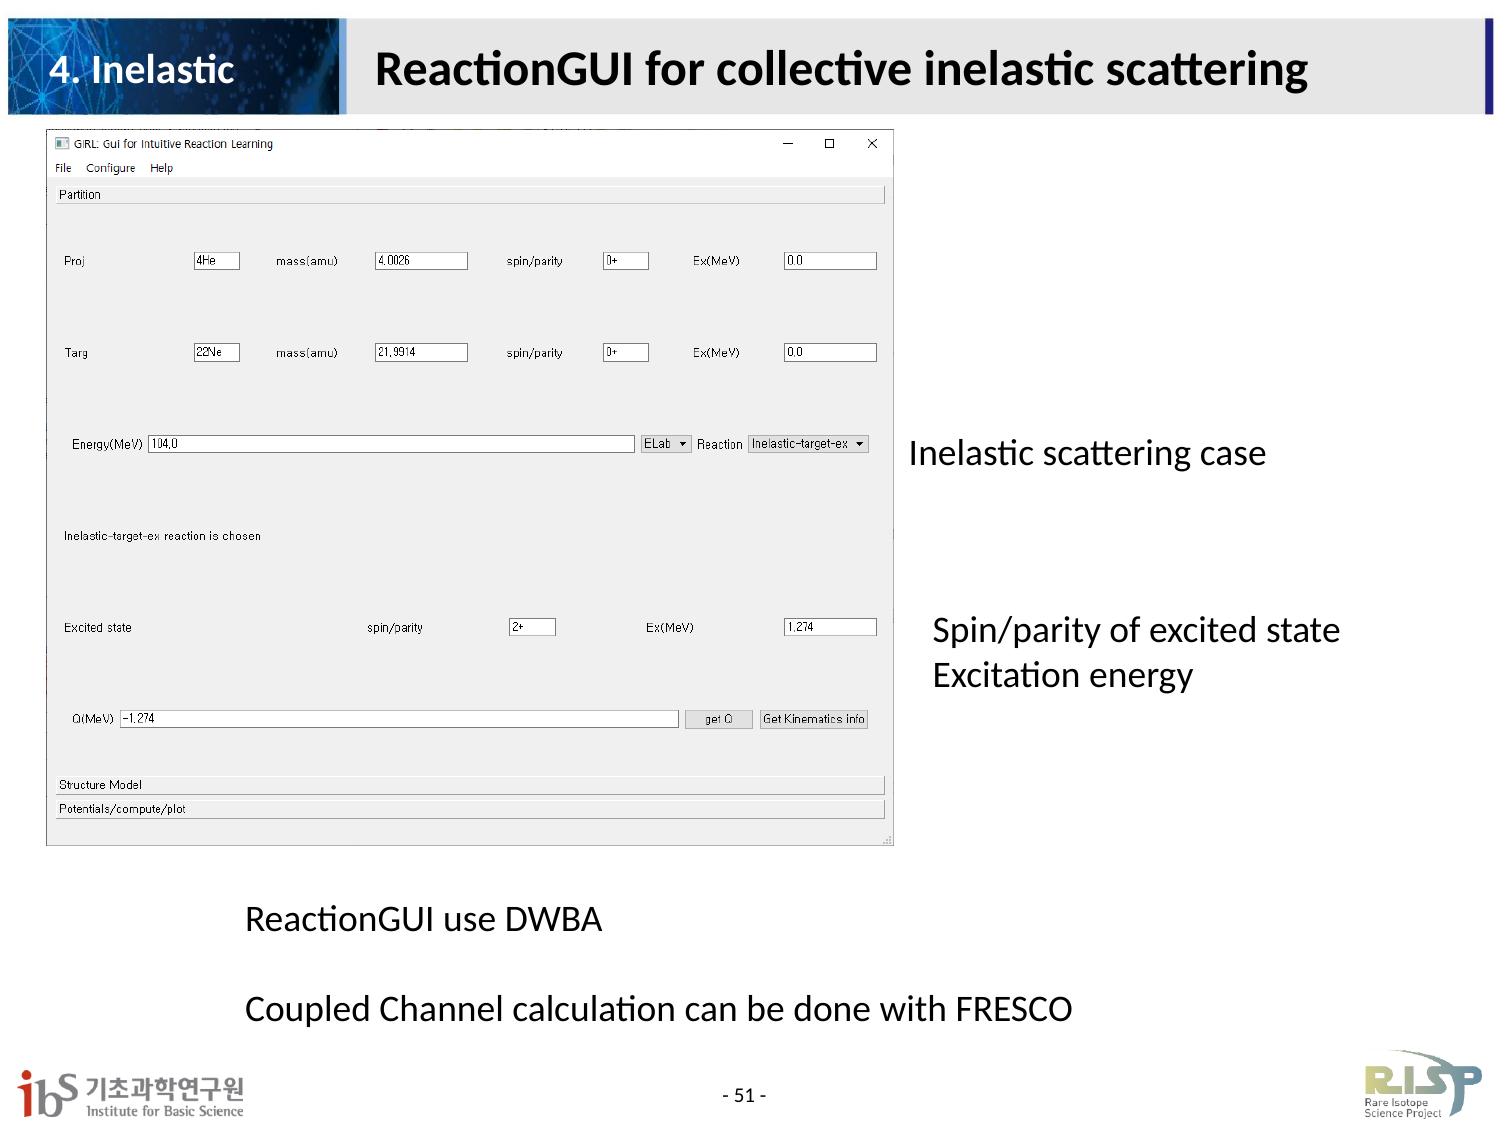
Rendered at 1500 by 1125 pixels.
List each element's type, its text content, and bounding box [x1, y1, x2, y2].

text_box Spin/parity of excited state Excitation energy [917, 597, 1357, 703]
text_box Inelastic scattering case [894, 420, 1282, 481]
picture [17, 1070, 243, 1117]
picture [1364, 1049, 1482, 1119]
text_box ReactionGUI use DWBA Coupled Channel calculation can be done with FRESCO [230, 886, 1117, 1037]
picture [2, 10, 1500, 846]
